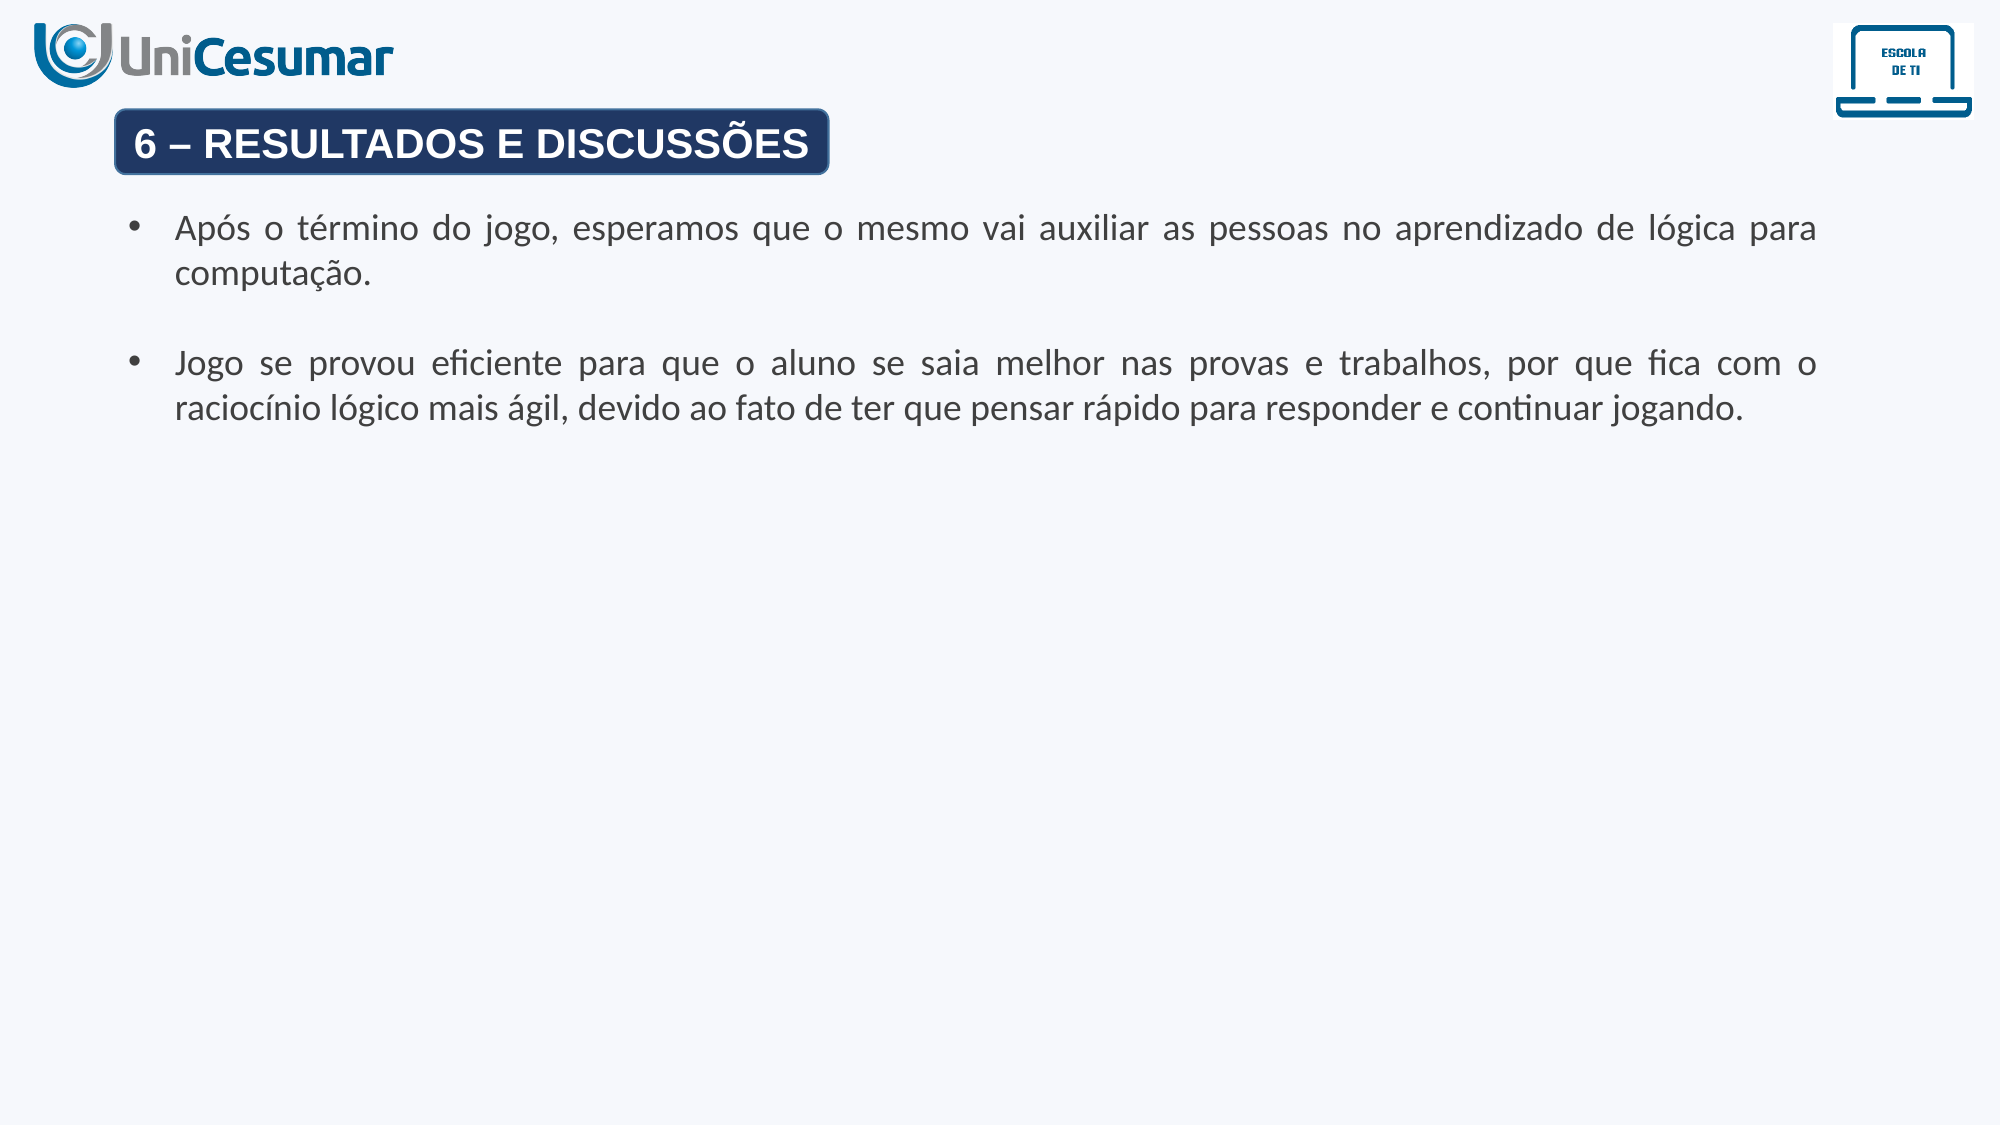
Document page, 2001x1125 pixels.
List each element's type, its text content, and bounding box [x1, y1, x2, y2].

picture [1833, 23, 1974, 120]
text_box 6 – RESULTADOS E DISCUSSÕES [114, 108, 830, 176]
picture [46, 23, 394, 89]
text_box Após o término do jogo, esperamos que o mesmo vai auxiliar as pessoas no aprendizado de lógica para computação. Jogo se provou eficiente para que o aluno se saia melhor nas provas e trabalhos, por que fica com o raciocínio lógico mais ágil, devido ao fato de ter que pensar rápido para responder e continuar jogando. [113, 195, 1834, 436]
picture [34, 57, 72, 89]
